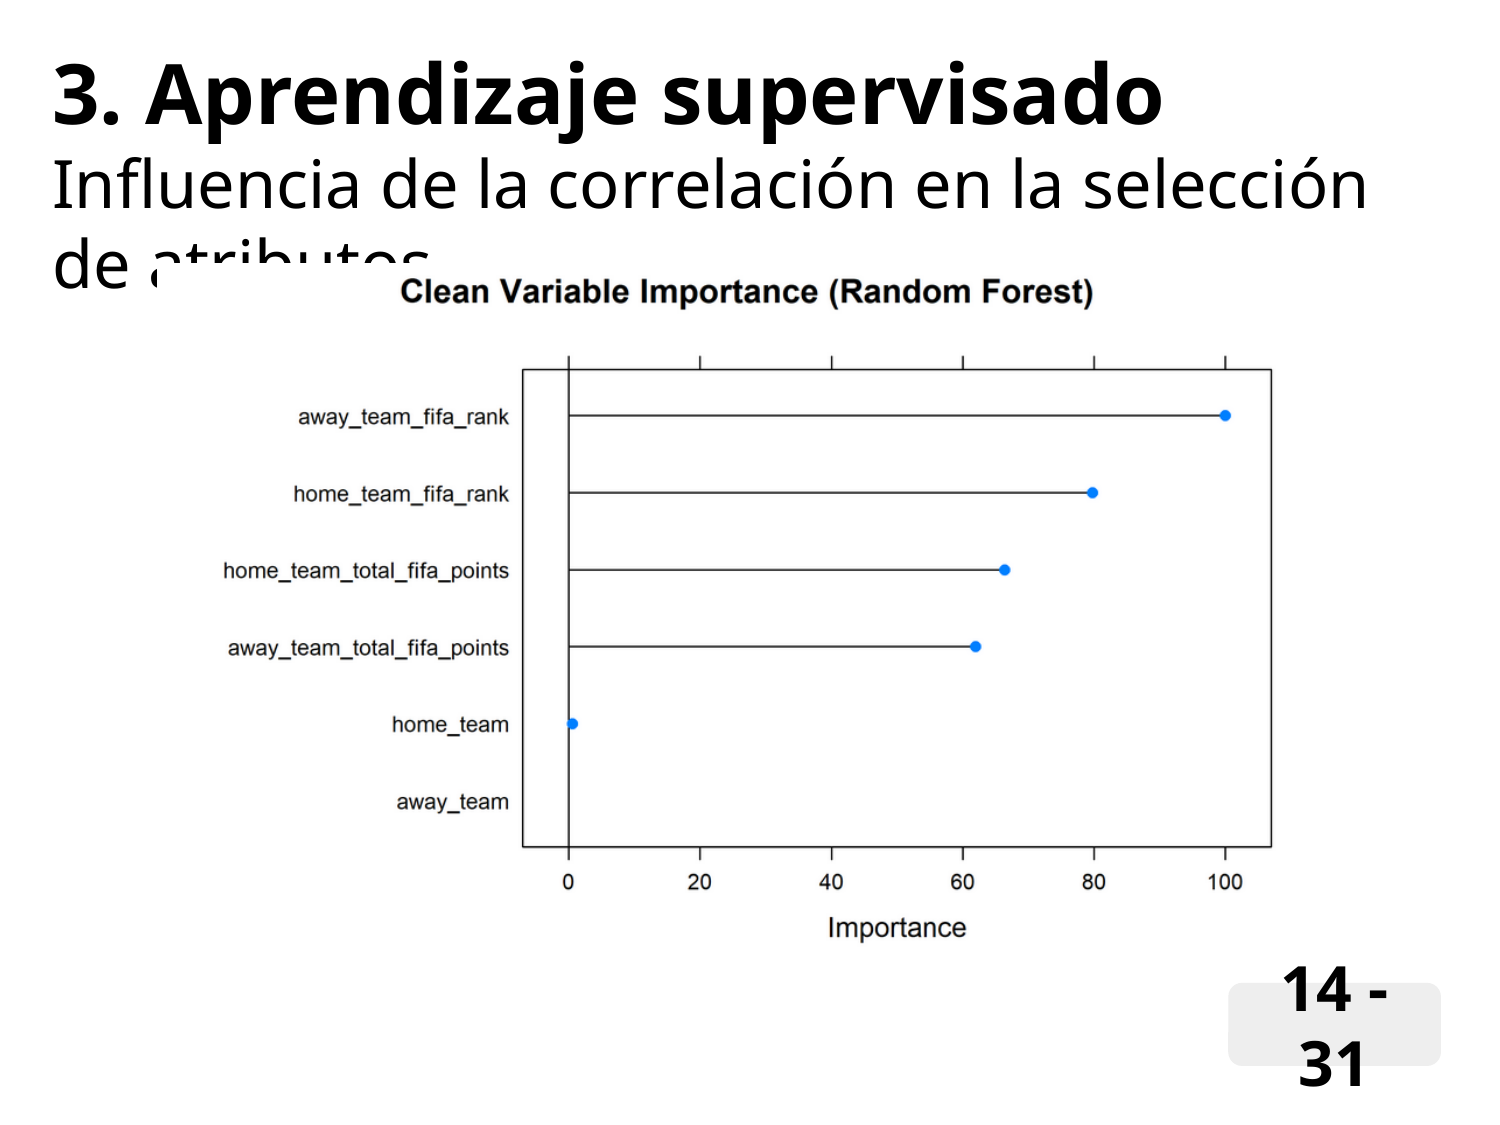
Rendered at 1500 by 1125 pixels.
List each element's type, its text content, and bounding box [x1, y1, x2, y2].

text_box 14 - 31 [1228, 982, 1441, 1066]
text_box 3. Aprendizaje supervisado Influencia de la correlación en la selección de atributos [37, 26, 1441, 317]
picture [157, 263, 1321, 959]
